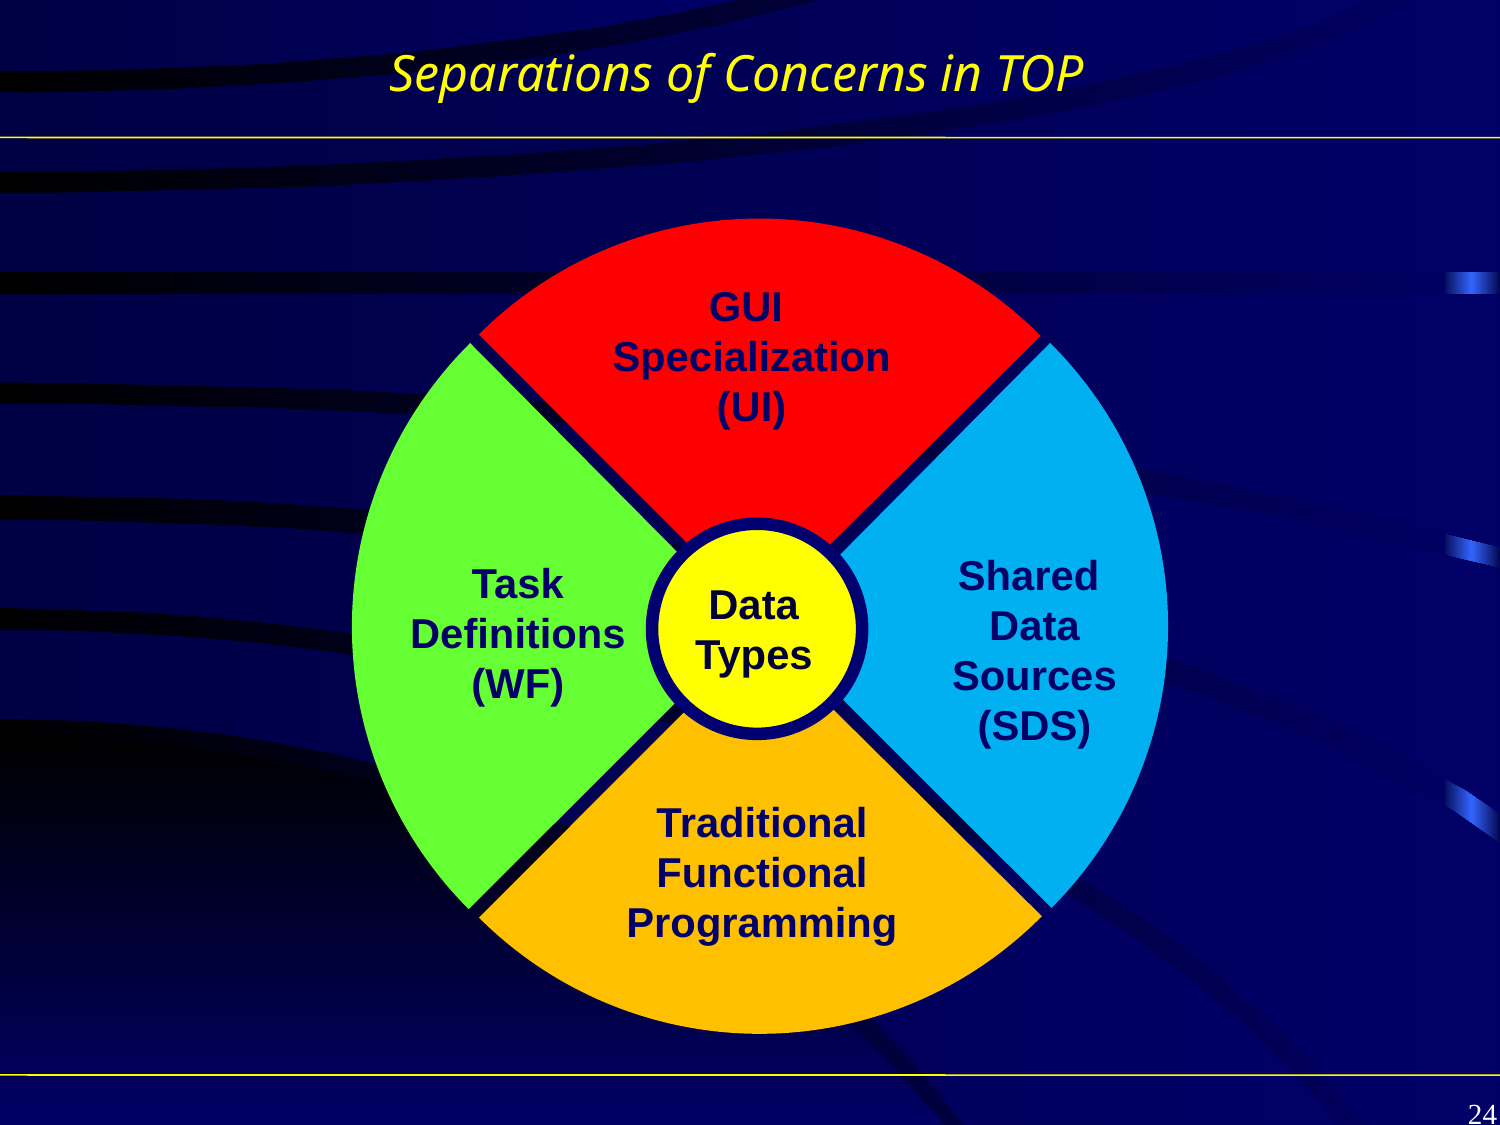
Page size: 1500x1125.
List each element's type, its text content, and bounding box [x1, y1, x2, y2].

text_box Separations of Concerns in TOP [0, 34, 1488, 143]
slide_number 24 [1394, 1087, 1500, 1125]
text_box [351, 218, 1179, 1035]
